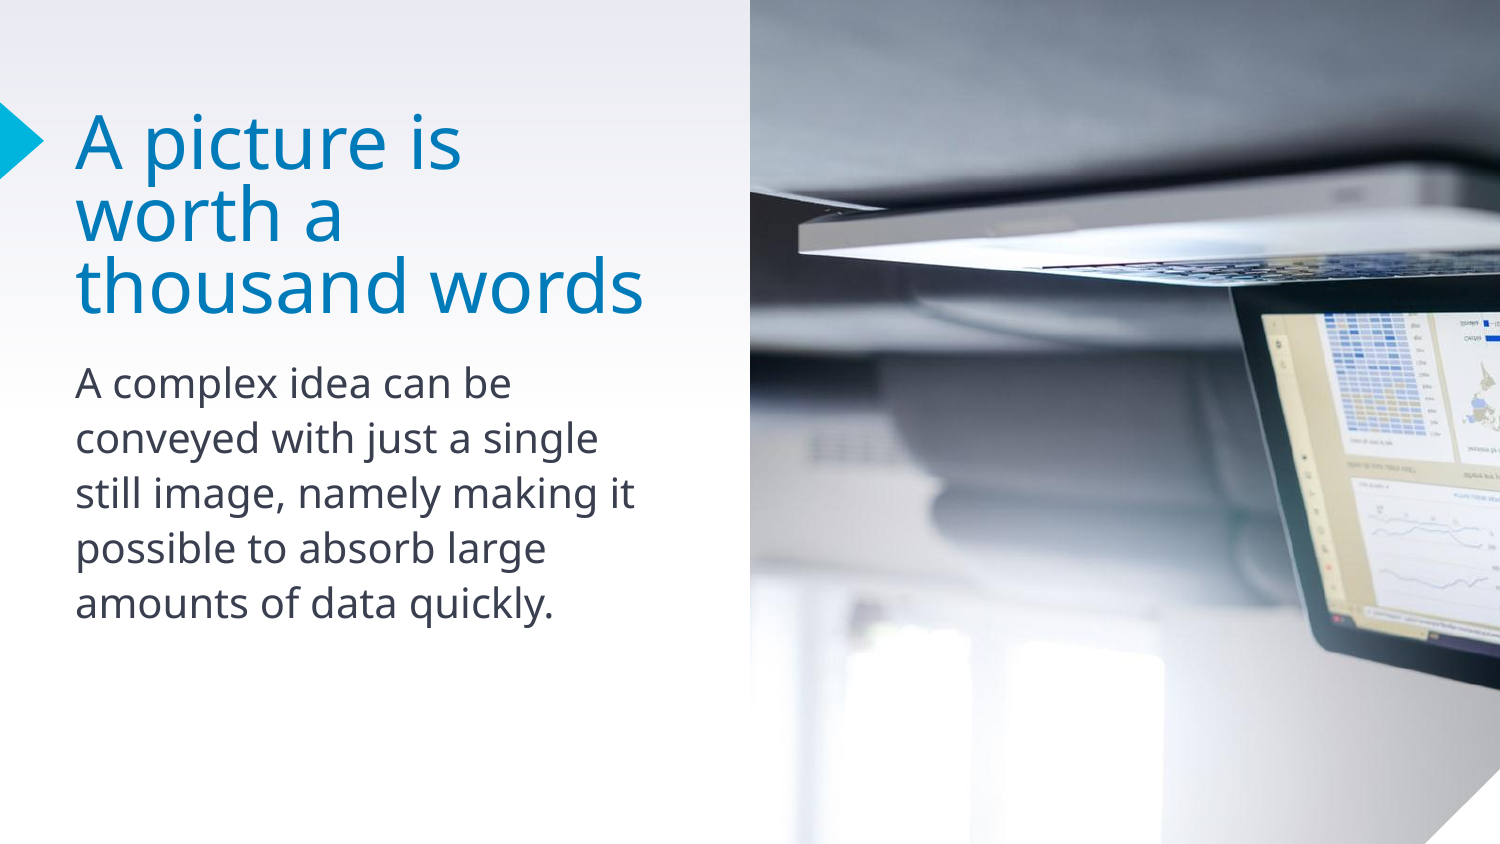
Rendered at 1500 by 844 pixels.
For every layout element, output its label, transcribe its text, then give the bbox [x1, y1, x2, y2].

picture [749, 0, 1500, 844]
title A picture is worth a thousand words [75, 111, 677, 290]
list A complex idea can be conveyed with just a single still image, namely making it possible to absorb large amounts of data quickly. [75, 352, 677, 786]
